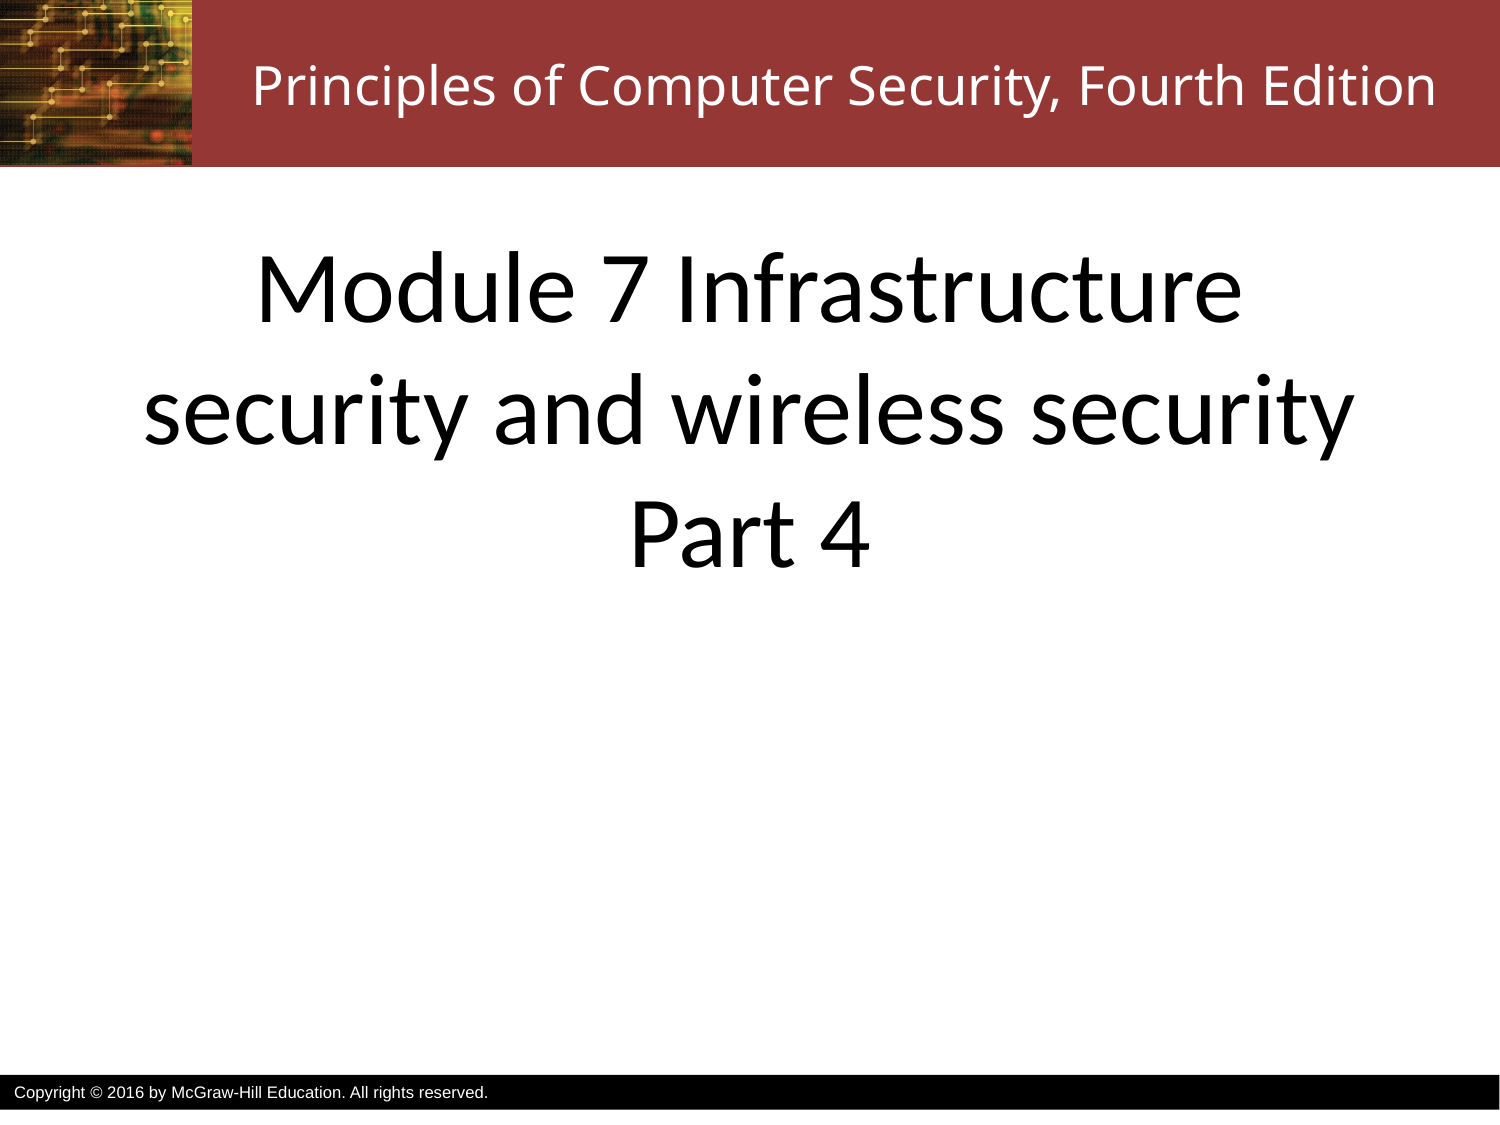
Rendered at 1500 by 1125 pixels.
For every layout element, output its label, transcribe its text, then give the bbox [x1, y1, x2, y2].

picture [0, 0, 192, 165]
title Module 7 Infrastructure security and wireless security Part 4 [112, 213, 1388, 613]
